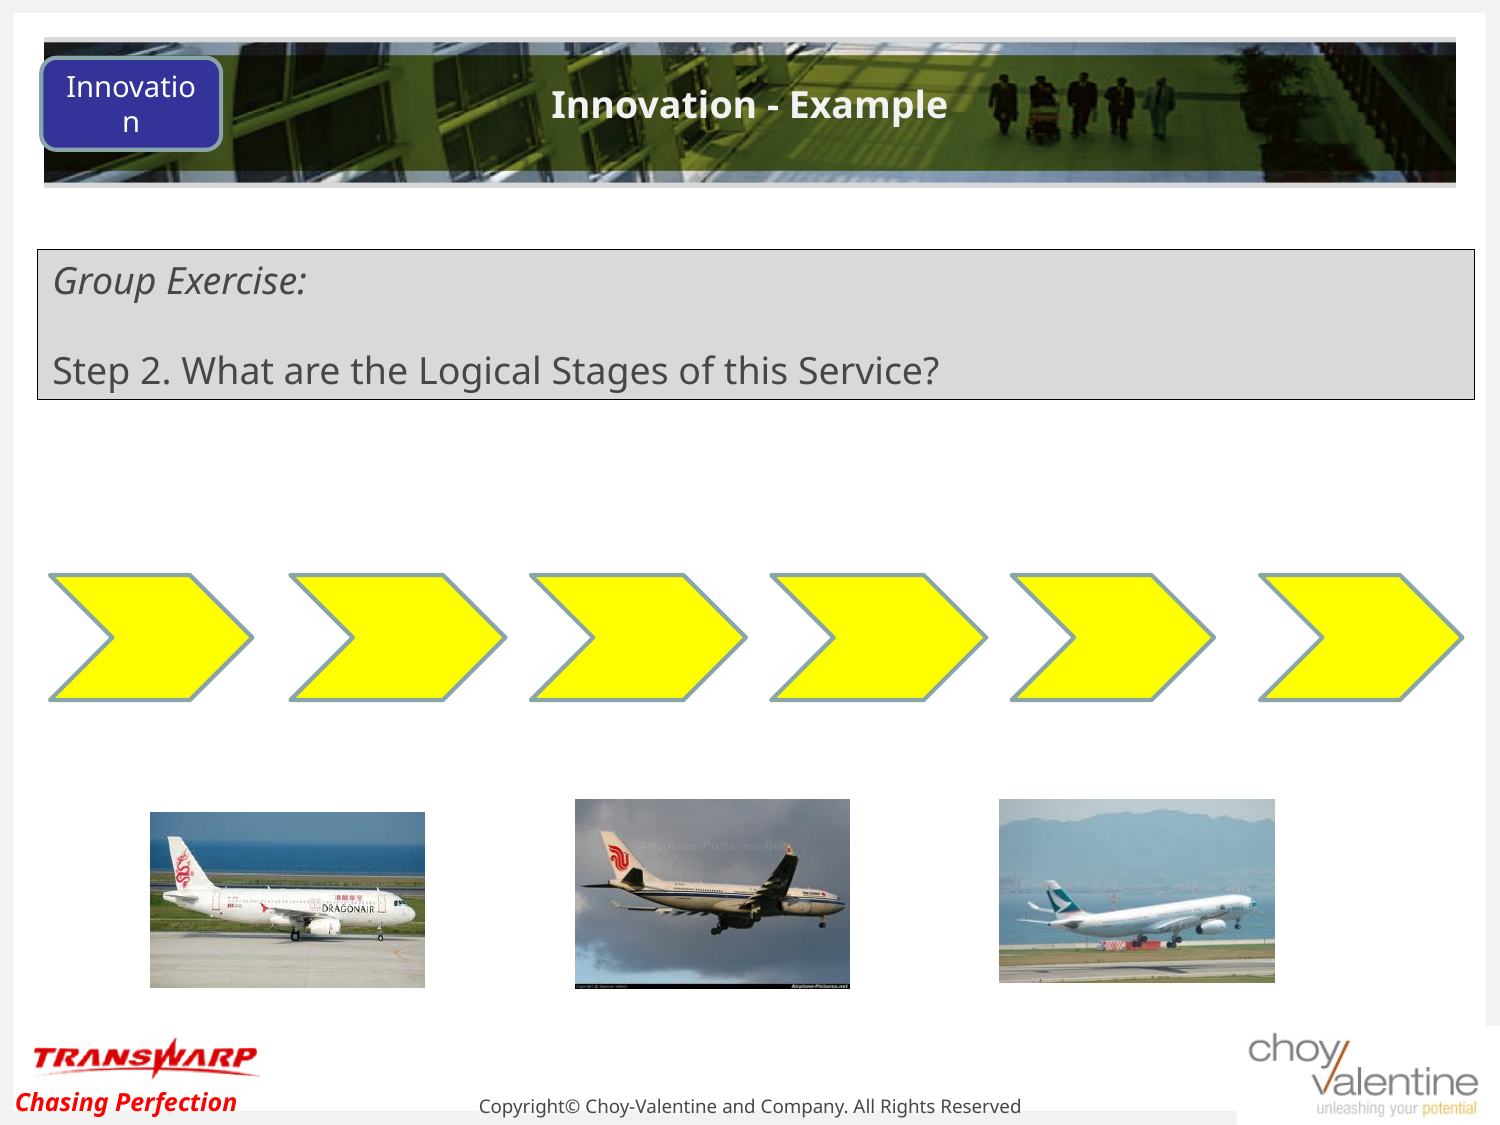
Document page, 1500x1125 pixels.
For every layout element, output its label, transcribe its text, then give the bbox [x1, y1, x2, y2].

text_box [49, 574, 1463, 701]
picture [0, 0, 1500, 1125]
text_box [0, 1033, 331, 1125]
text_box Group Exercise: Step 2. What are the Logical Stages of this Service? [37, 249, 1475, 400]
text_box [149, 799, 1276, 989]
